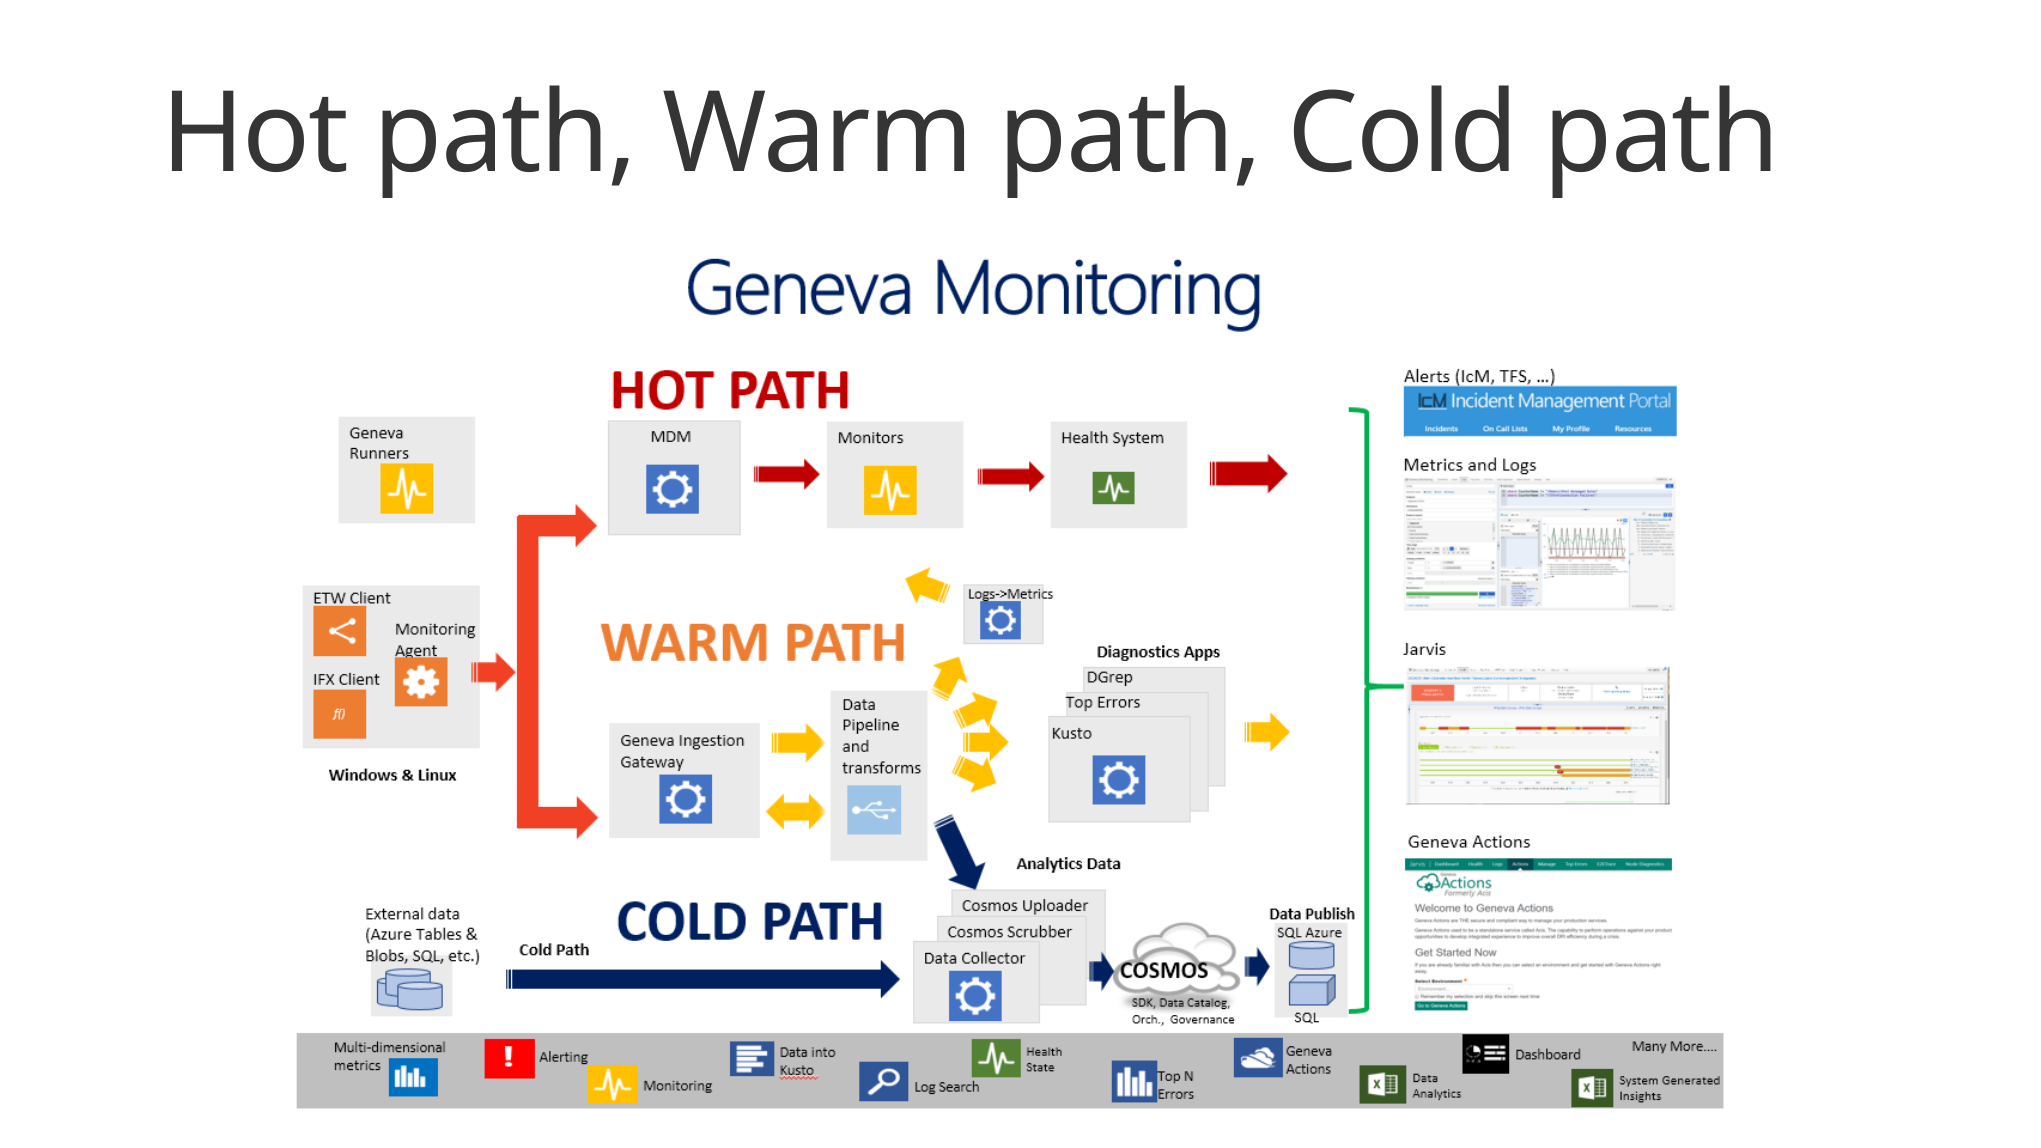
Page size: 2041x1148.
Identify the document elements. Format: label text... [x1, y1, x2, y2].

text_box Hot path, Warm path, Cold path [137, 59, 1863, 278]
picture [231, 240, 1769, 1148]
